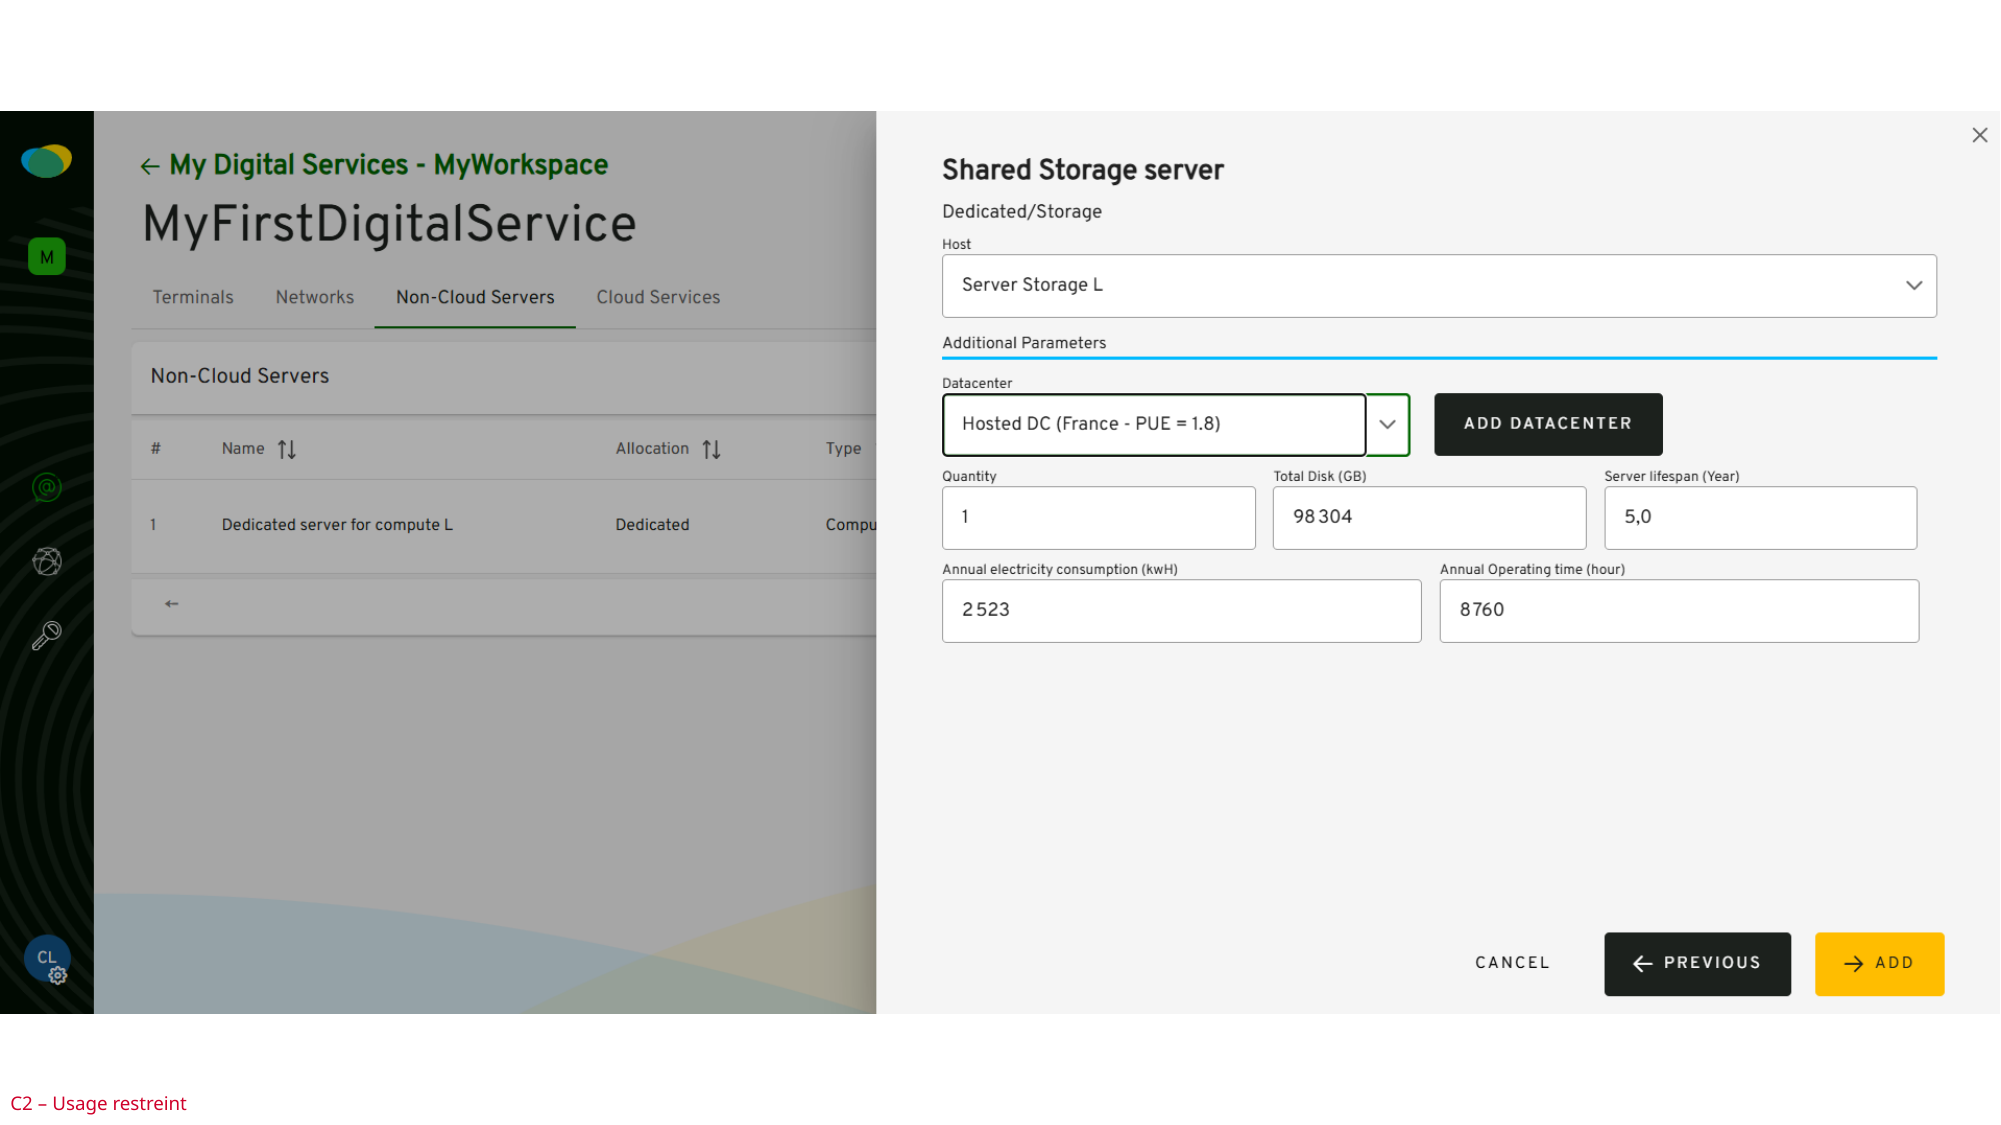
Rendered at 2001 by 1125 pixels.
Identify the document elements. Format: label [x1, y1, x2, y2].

picture [0, 111, 2000, 1014]
